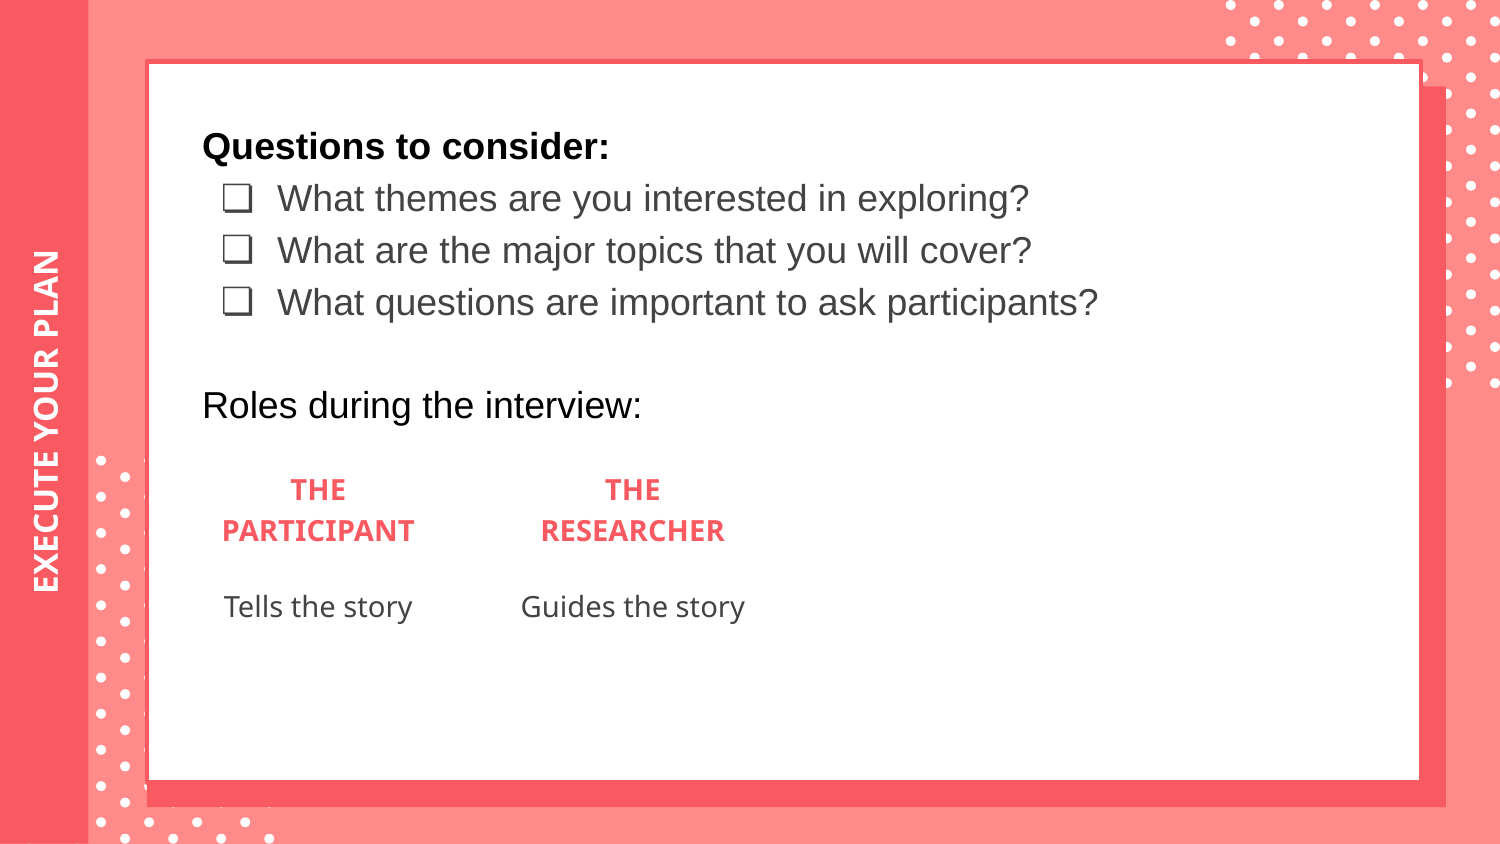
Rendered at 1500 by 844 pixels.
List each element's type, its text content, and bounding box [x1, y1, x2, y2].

subtitle Questions to consider: What themes are you interested in exploring? What are the major topics that you will cover? What questions are important to ask participants? Roles during the interview: [187, 100, 1381, 744]
text_box Guides the story [503, 567, 763, 674]
text_box THE RESEARCHER [503, 451, 763, 567]
text_box THE PARTICIPANT [188, 451, 448, 567]
title EXECUTE YOUR PLAN [17, 41, 72, 803]
text_box Tells the story [188, 567, 448, 674]
